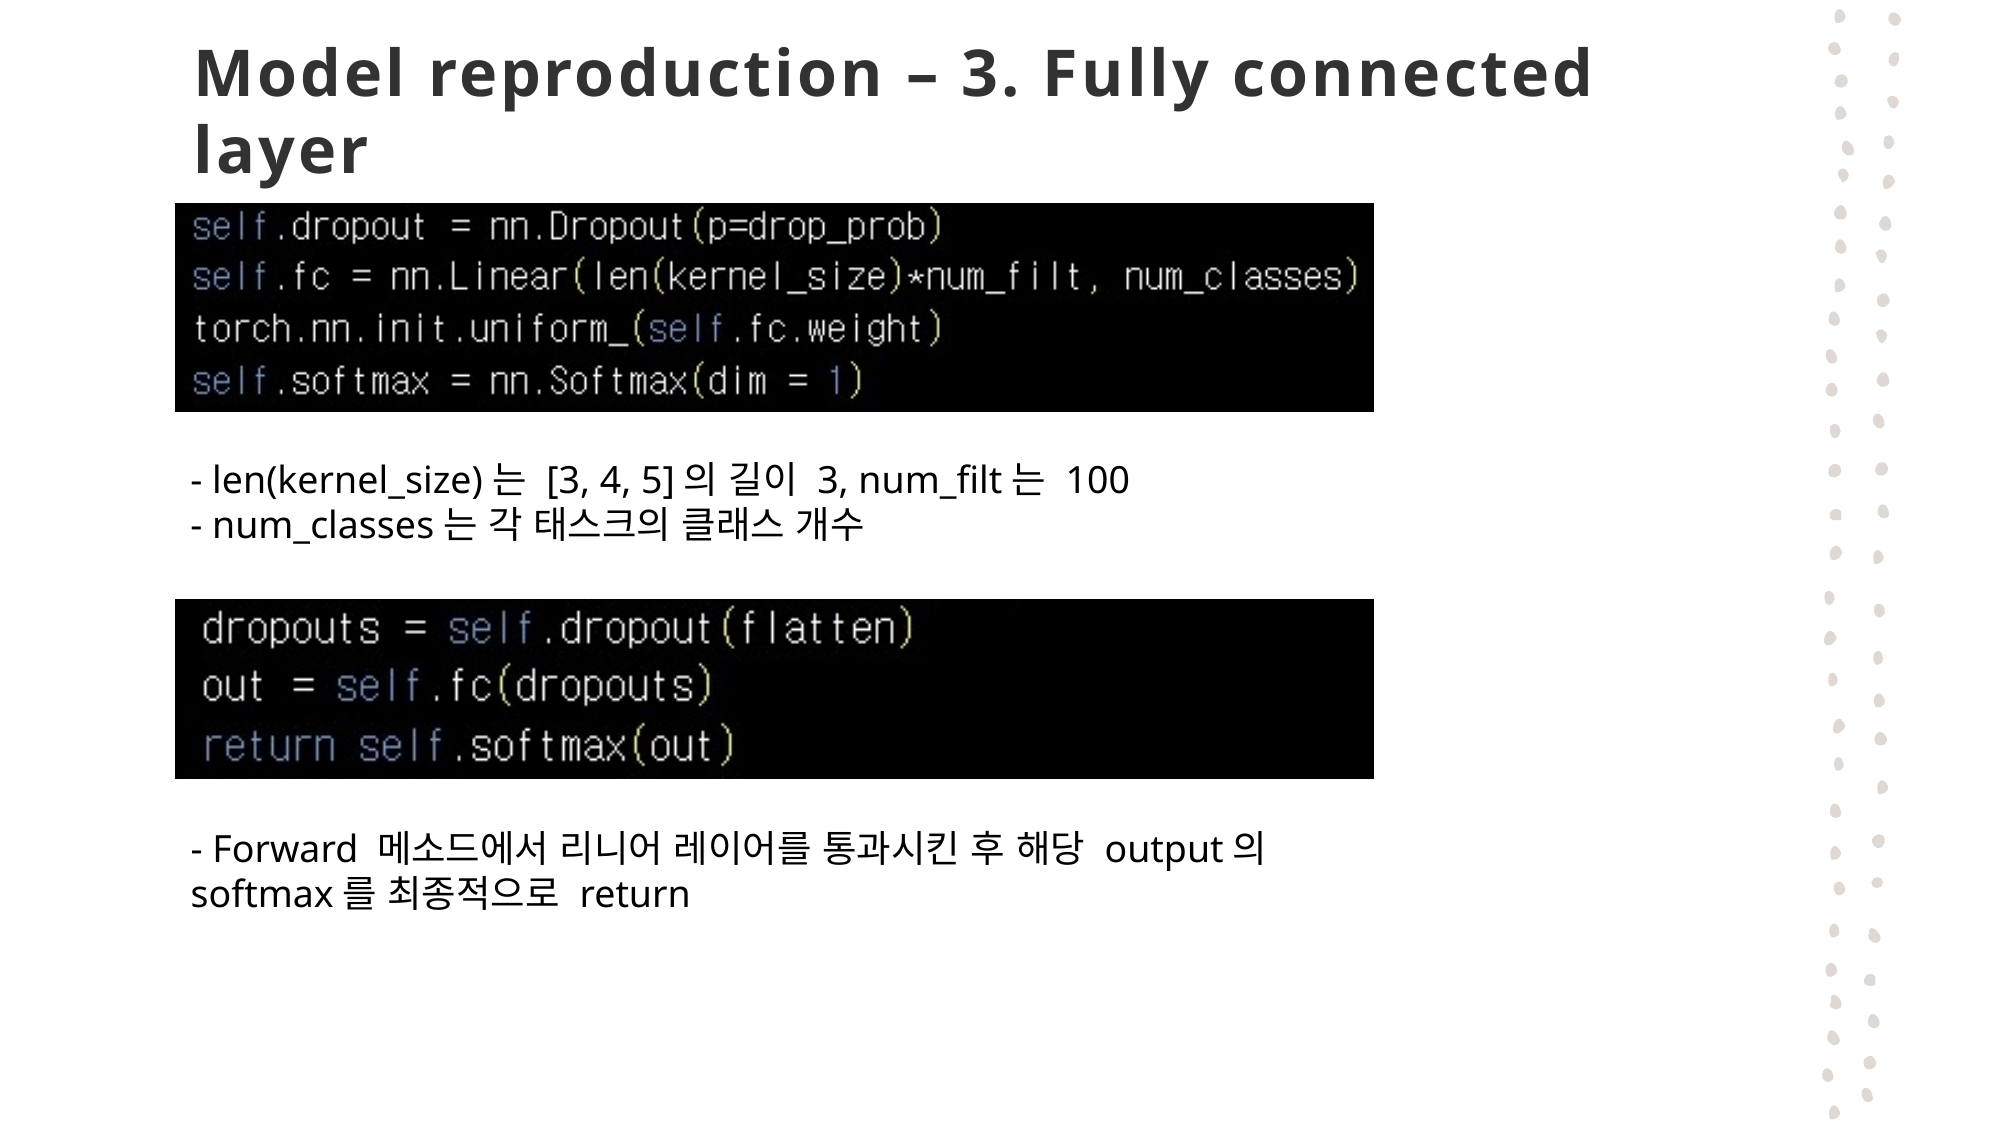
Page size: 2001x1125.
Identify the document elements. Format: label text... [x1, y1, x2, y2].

text_box - len(kernel_size)는 [3, 4, 5]의 길이 3, num_filt는 100 - num_classes는 각 태스크의 클래스 개수 [175, 448, 1504, 554]
title Model reproduction – 3. Fully connected layer [175, 0, 1756, 217]
picture [175, 599, 1374, 779]
text_box - Forward 메소드에서 리니어 레이어를 통과시킨 후 해당 output의 softmax를 최종적으로 return [175, 817, 1374, 923]
picture [175, 203, 1374, 413]
